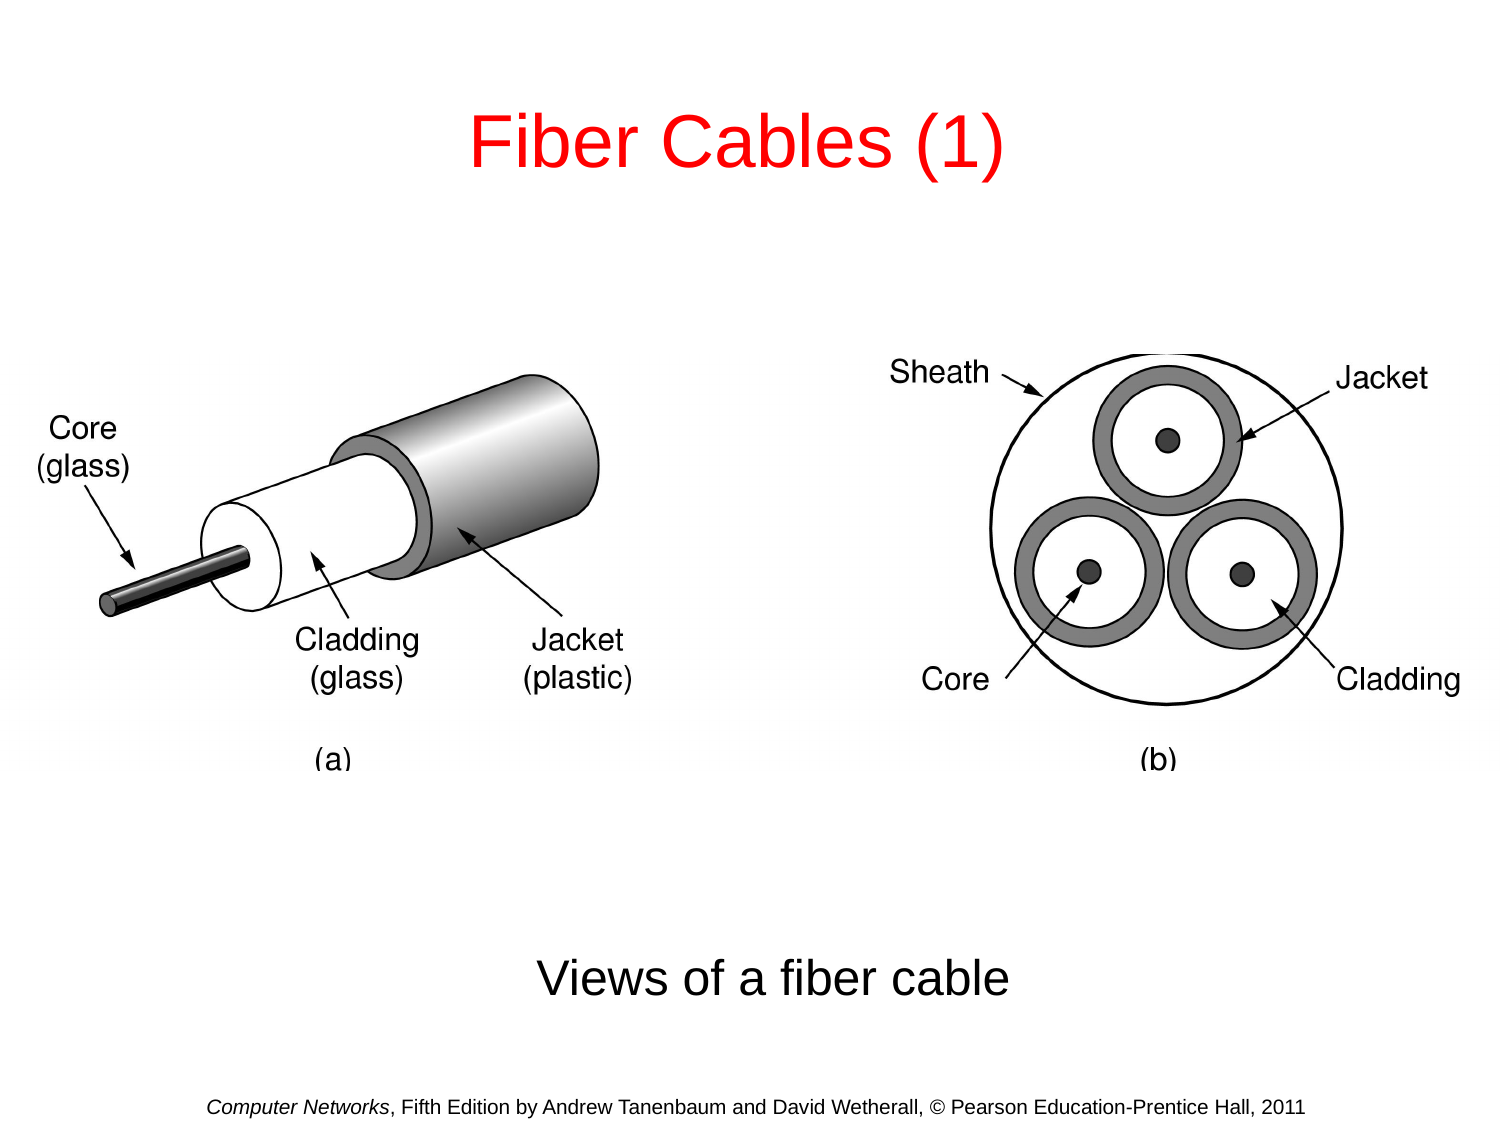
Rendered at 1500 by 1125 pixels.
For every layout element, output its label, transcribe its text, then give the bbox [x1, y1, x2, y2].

picture [0, 353, 1500, 771]
list Views of a fiber cable [46, 937, 1500, 1076]
footer Computer Networks, Fifth Edition by Andrew Tanenbaum and David Wetherall, © Pearson Education-Prentice Hall, 2011 [50, 1087, 1463, 1125]
title Fiber Cables (1) [62, 49, 1413, 226]
